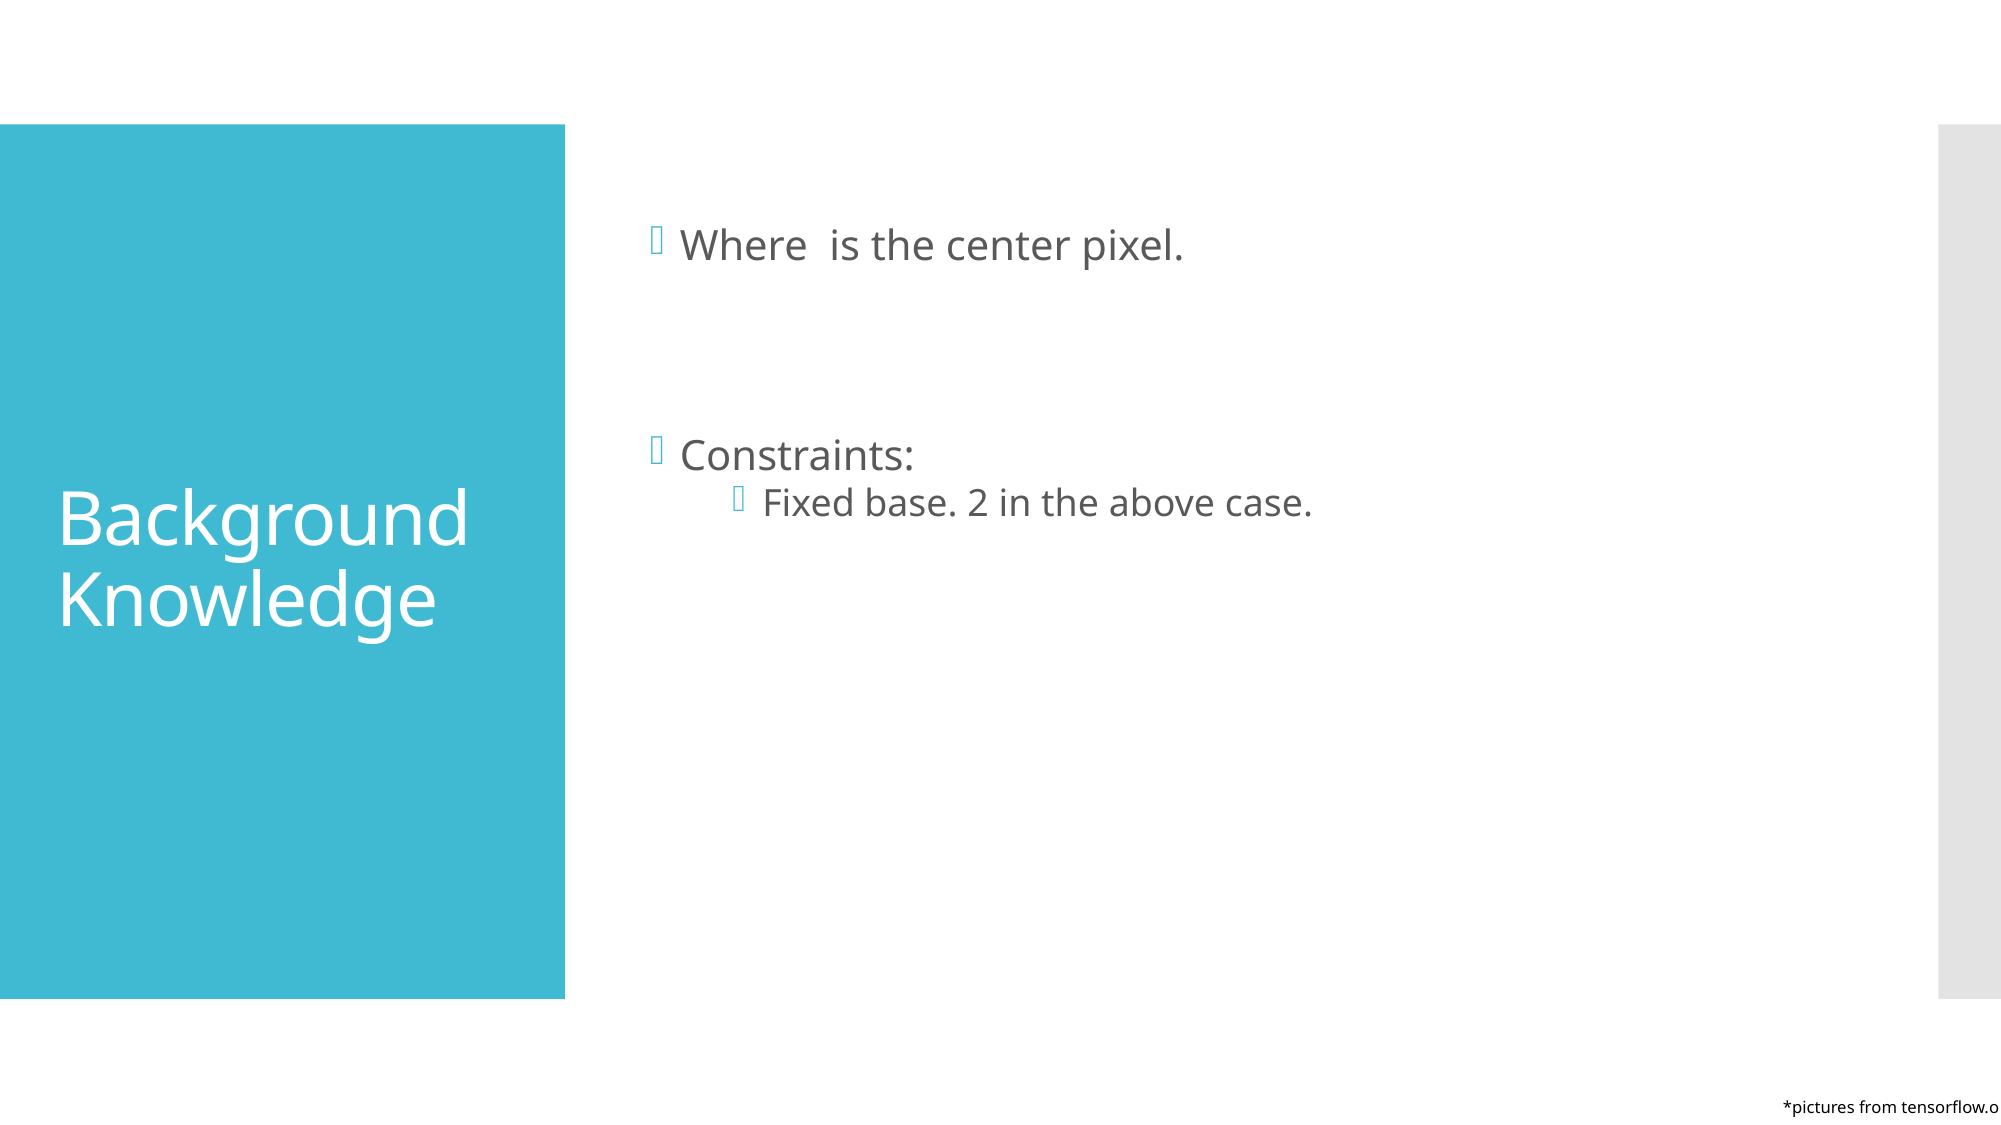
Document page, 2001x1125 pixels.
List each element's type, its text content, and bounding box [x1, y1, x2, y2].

title Background Knowledge [41, 184, 525, 940]
text_box *pictures from tensorflow.org [1768, 1089, 2000, 1125]
